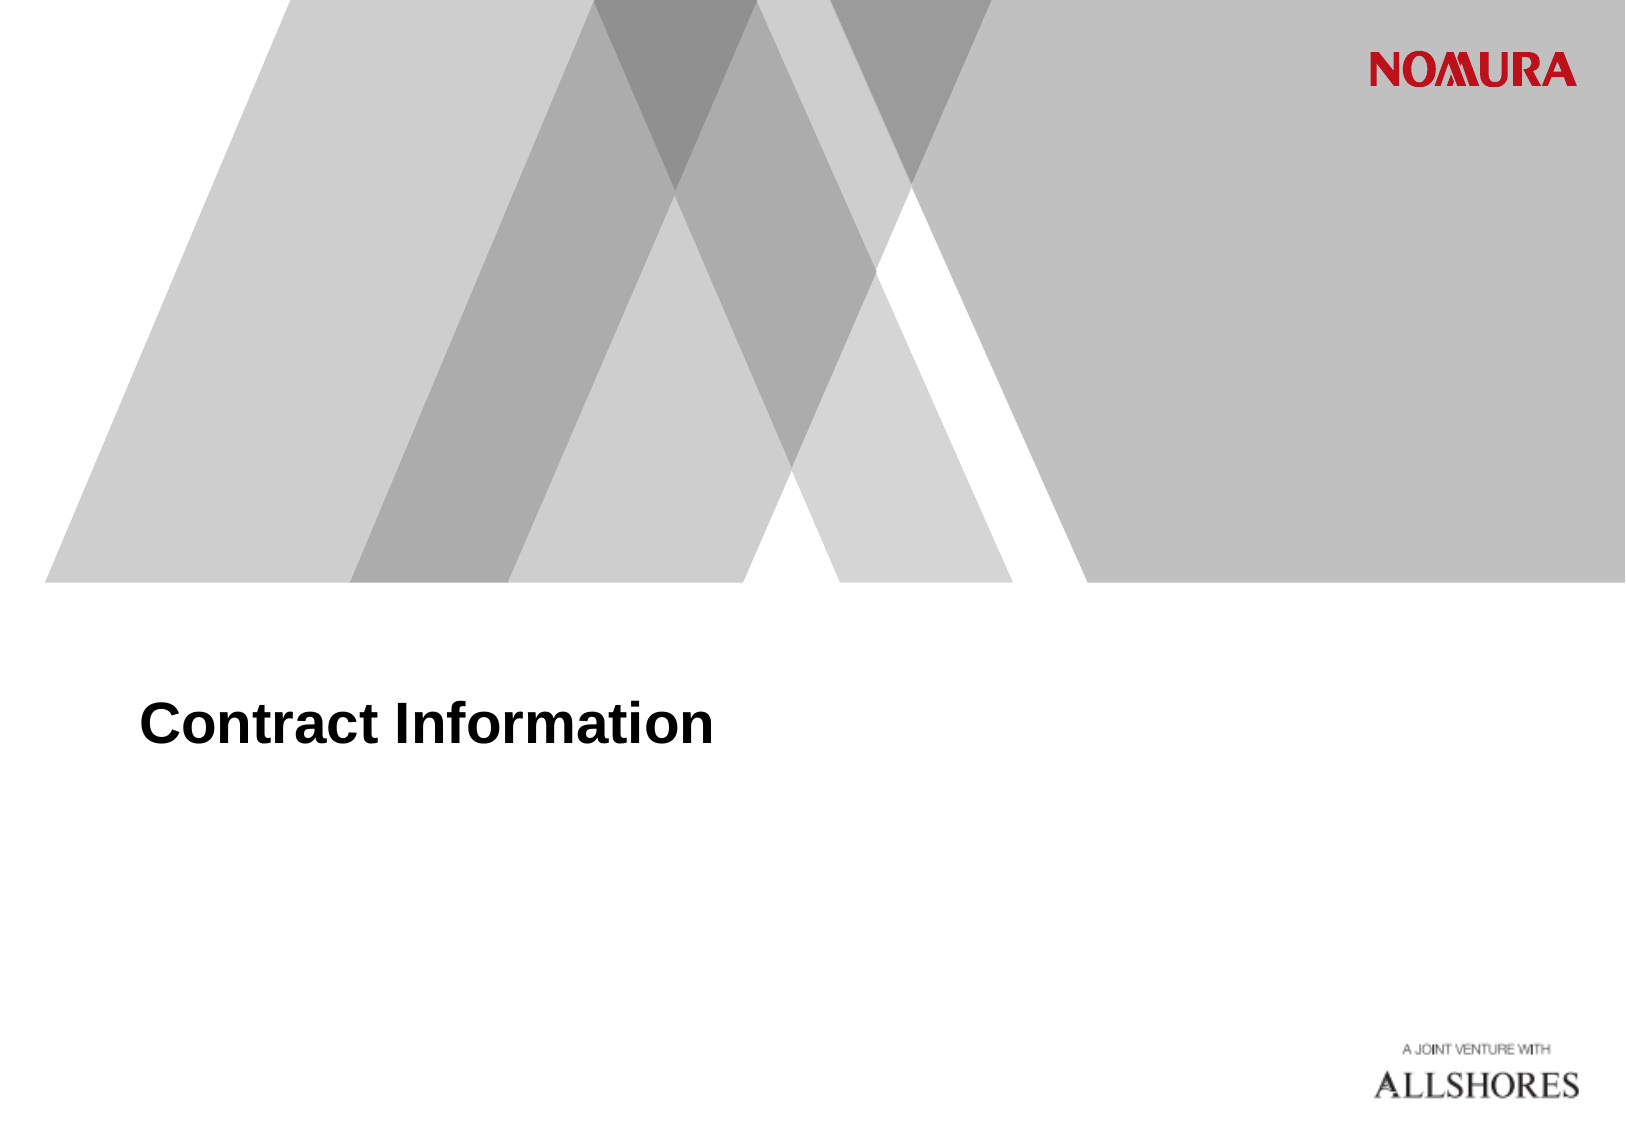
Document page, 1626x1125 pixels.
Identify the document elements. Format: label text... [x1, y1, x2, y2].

list Contract Information [139, 668, 718, 756]
